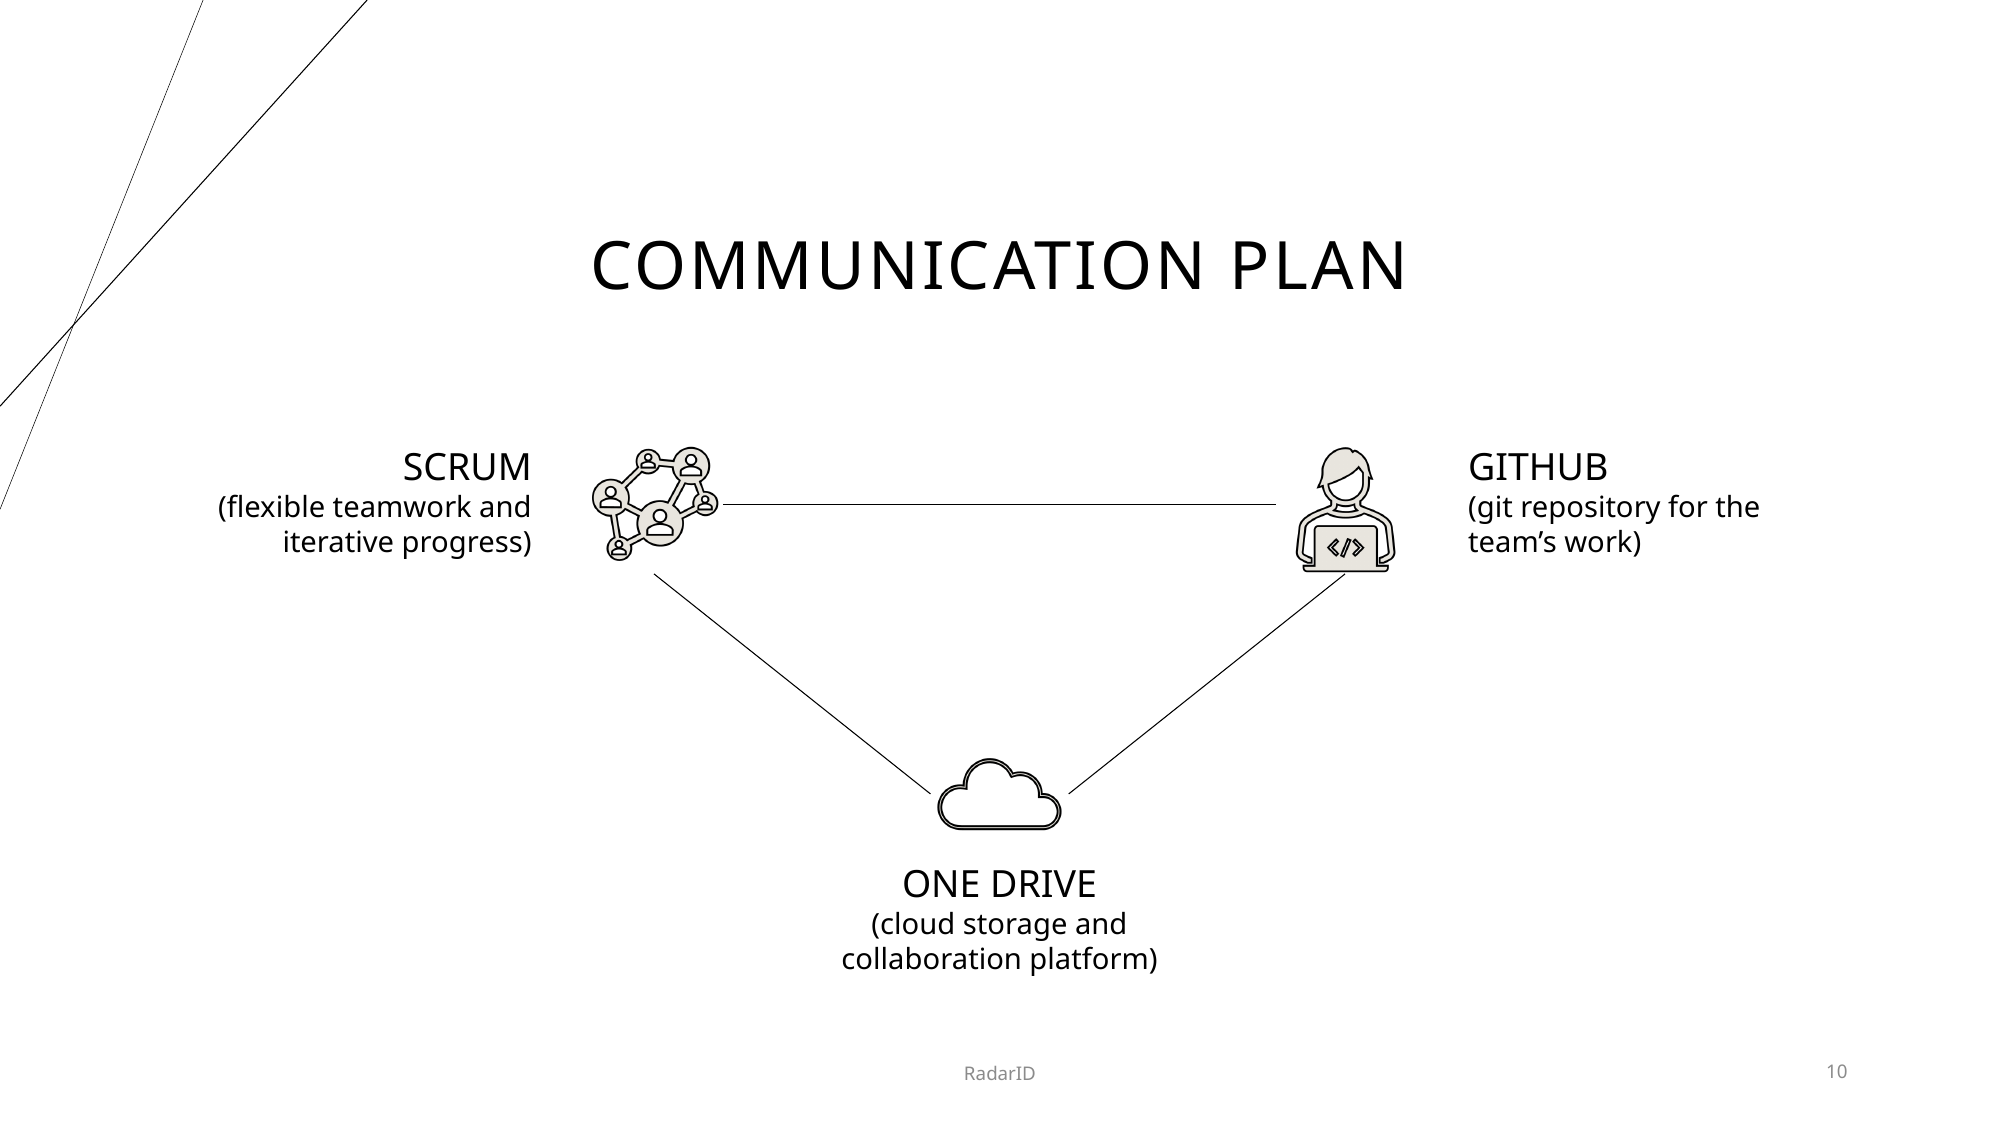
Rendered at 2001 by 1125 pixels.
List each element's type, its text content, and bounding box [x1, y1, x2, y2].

text_box SCRUM (flexible teamwork and iterative progress) [144, 435, 547, 566]
title COMMUNICATION PLAN [203, 85, 1797, 312]
text_box GITHUB (git repository for the team’s work) [1453, 435, 1856, 566]
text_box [584, 435, 1415, 864]
slide_number 10 [1412, 1042, 1863, 1103]
footer RadarID [662, 1042, 1338, 1103]
text_box ONE DRIVE (cloud storage and collaboration platform) [798, 864, 1201, 983]
